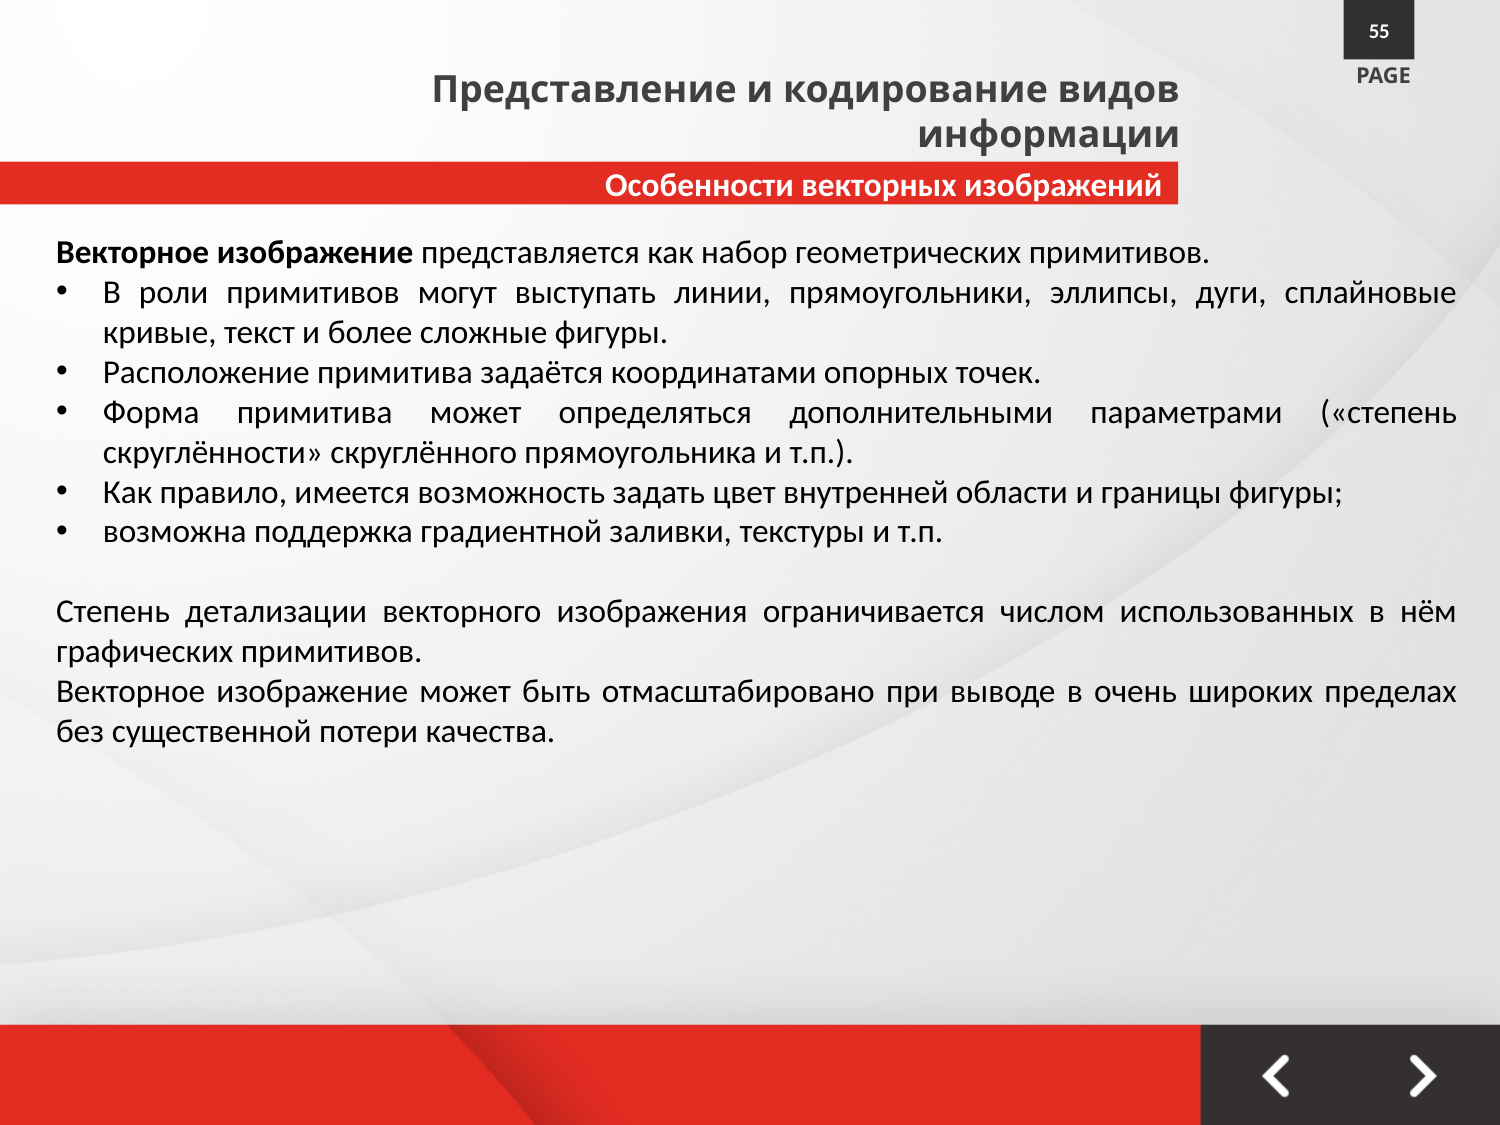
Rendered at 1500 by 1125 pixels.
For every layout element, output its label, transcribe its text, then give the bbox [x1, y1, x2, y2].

picture [0, 0, 1500, 1125]
text_box Представление и кодирование видов информации [171, 57, 1196, 163]
text_box Векторное изображение представляется как набор геометрических примитивов. В роли примитивов могут выступать линии, прямоугольники, эллипсы, дуги, сплайновые кривые, текст и более сложные фигуры. Расположение примитива задаётся координатами опорных точек. Форма примитива может определяться дополнительными параметрами («степень скруглённости» скруглённого прямоугольника и т.п.). Как правило, имеется возможность задать цвет внутренней области и границы фигуры; возможна поддержка градиентной заливки, текстуры и т.п. Степень детализации векторного изображения ограничивается числом использованных в нём графических примитивов. Векторное изображение может быть отмасштабировано при выводе в очень широких пределах без существенной потери качества. [41, 222, 1474, 837]
subtitle Особенности векторных изображений [0, 161, 1179, 205]
text_box 55 [1342, 0, 1417, 61]
text_box PAGE [1341, 54, 1426, 96]
